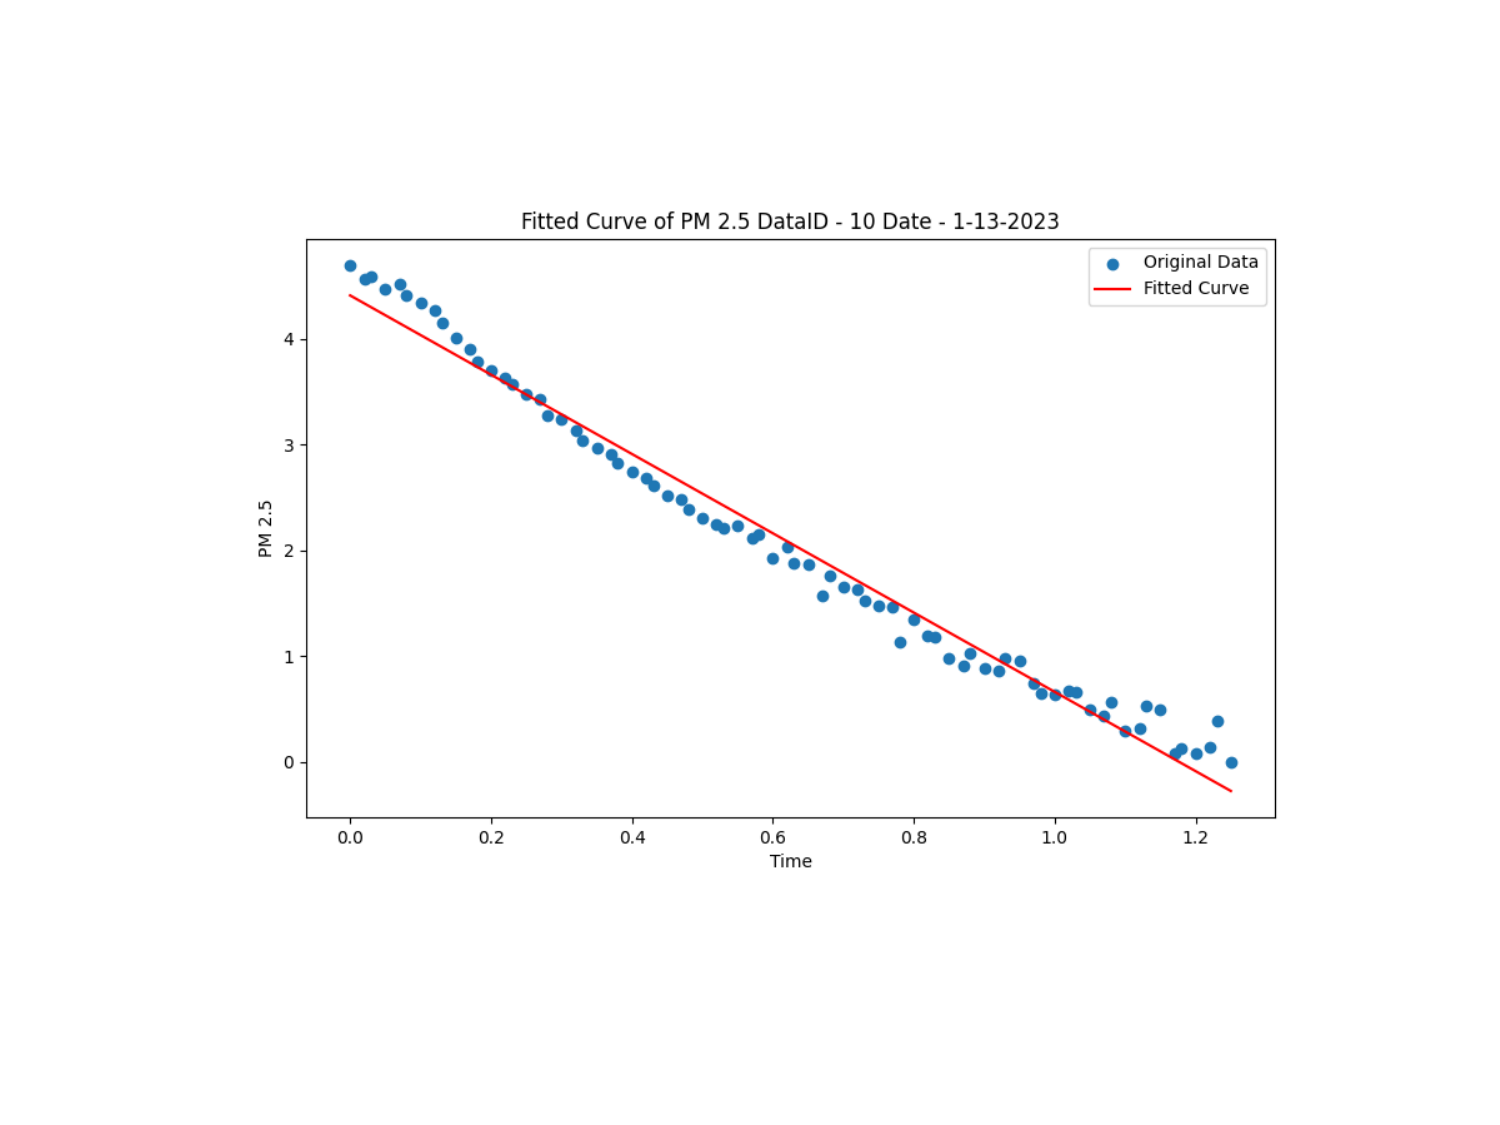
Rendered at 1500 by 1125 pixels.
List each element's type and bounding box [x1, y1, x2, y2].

picture [149, 149, 1401, 901]
